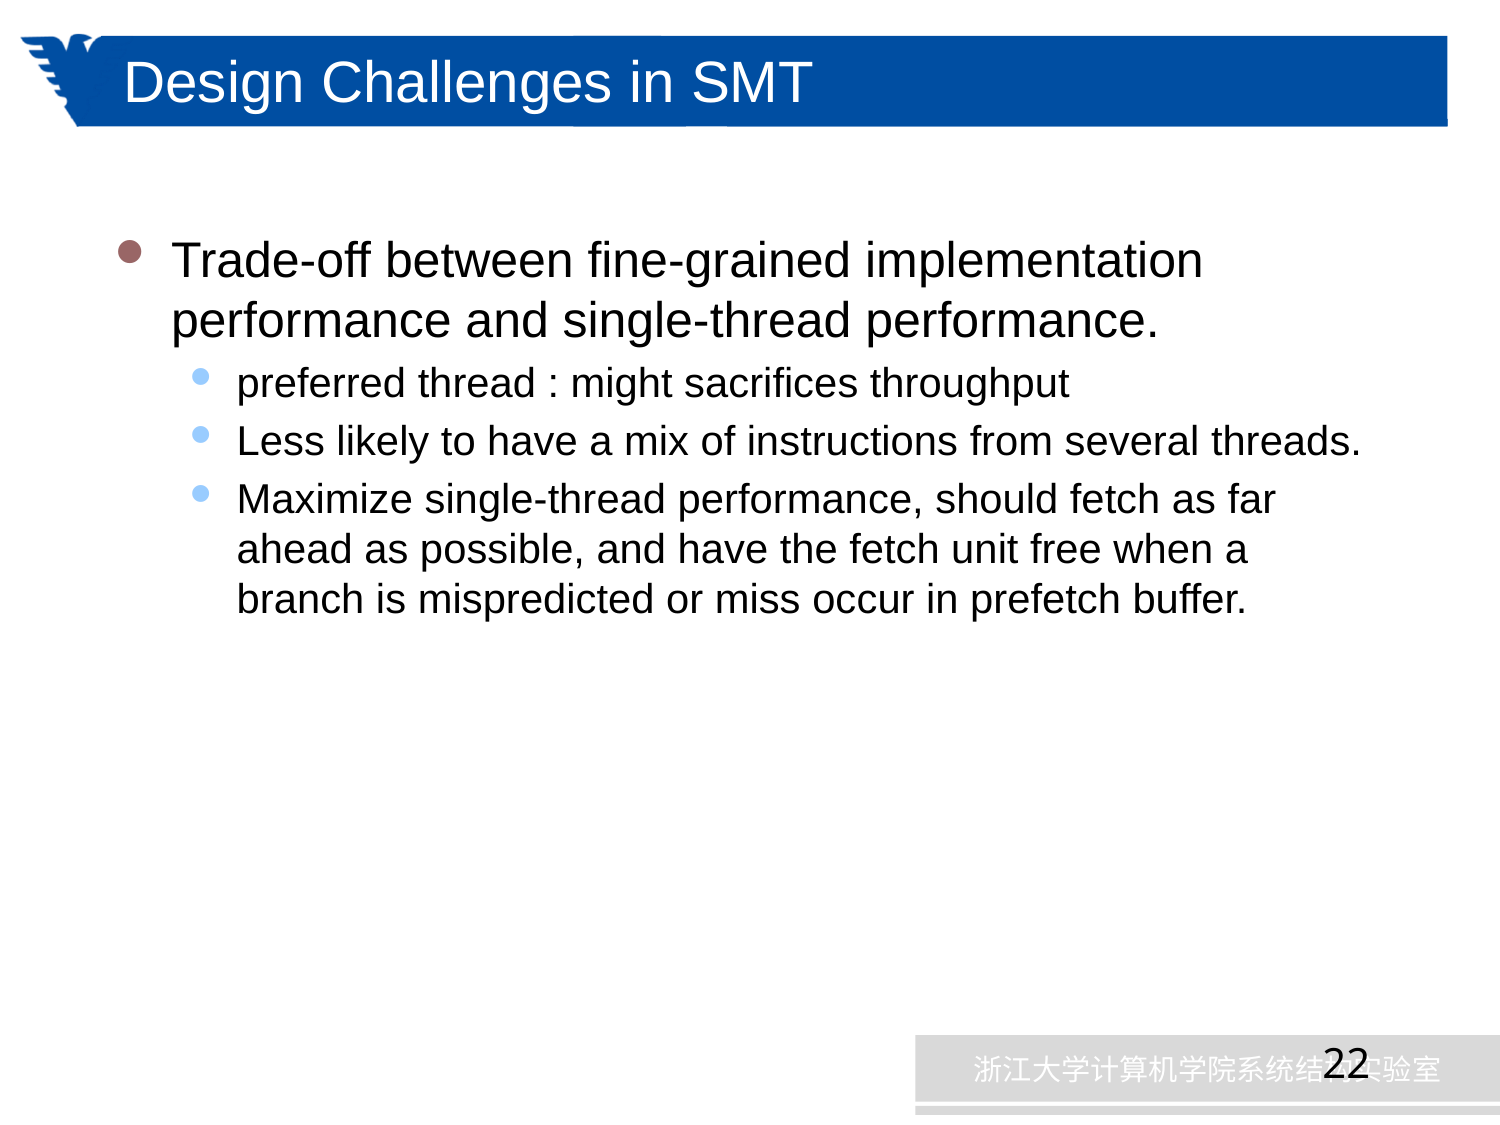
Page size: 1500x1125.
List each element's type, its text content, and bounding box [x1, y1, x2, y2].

picture [5, 19, 148, 127]
title Design Challenges in SMT [108, 38, 1406, 121]
list Trade-off between fine-grained implementation performance and single-thread performance. preferred thread : might sacrifices throughput Less likely to have a mix of instructions from several threads. Maximize single-thread performance, should fetch as far ahead as possible, and have the fetch unit free when a branch is mispredicted or miss occur in prefetch buffer. [99, 219, 1400, 945]
